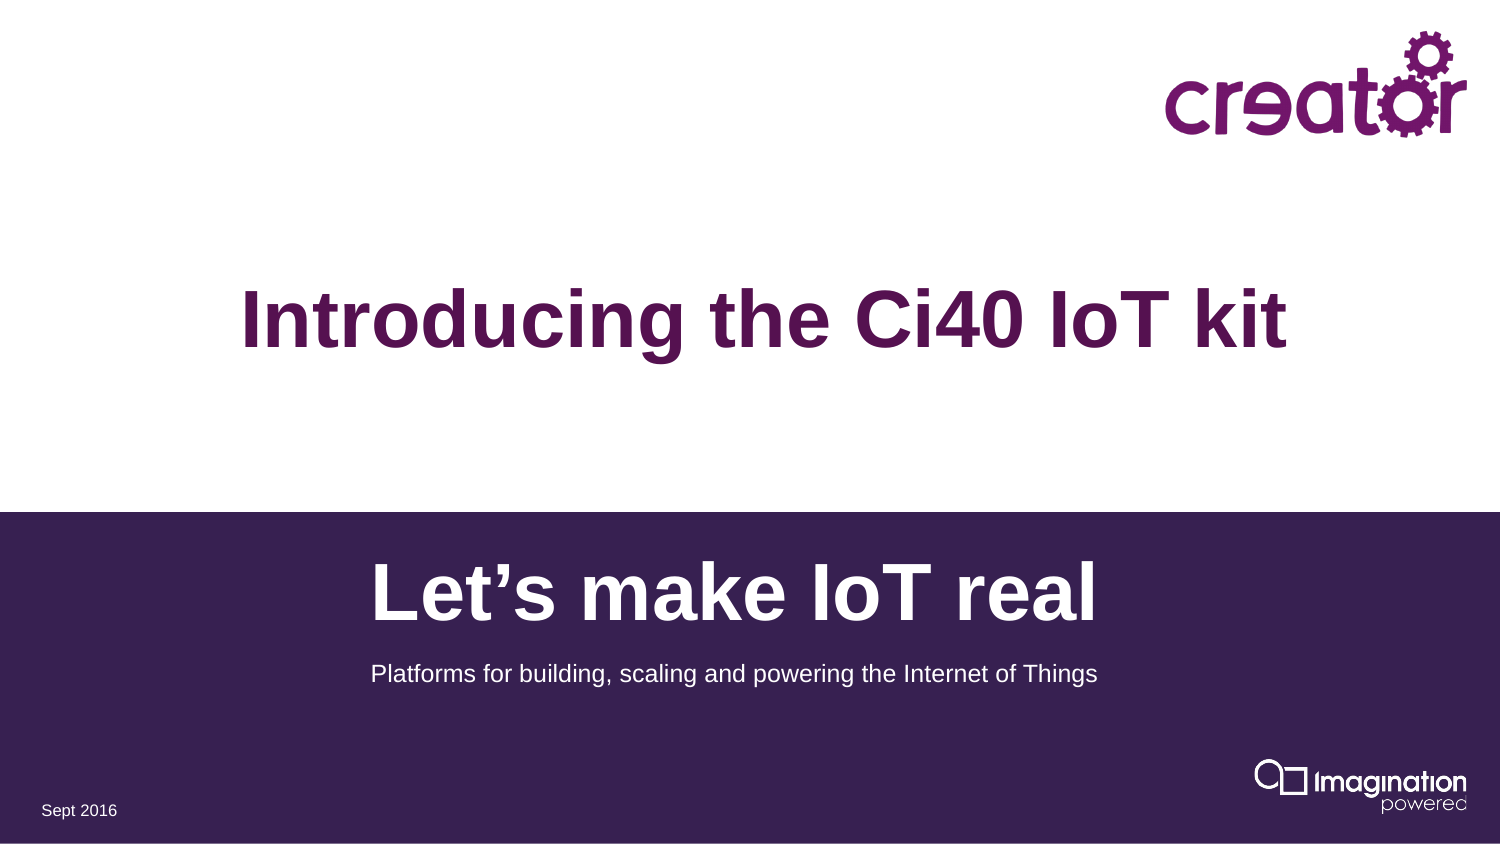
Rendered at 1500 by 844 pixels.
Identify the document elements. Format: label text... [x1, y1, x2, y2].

text_box Sept 2016 [26, 754, 142, 827]
text_box Platforms for building, scaling and powering the Internet of Things [196, 650, 1275, 694]
text_box [0, 512, 1500, 844]
picture [1254, 759, 1467, 814]
text_box Introducing the Ci40 IoT kit [225, 259, 1304, 370]
text_box Let’s make IoT real [196, 532, 1275, 643]
picture [1153, 19, 1478, 147]
